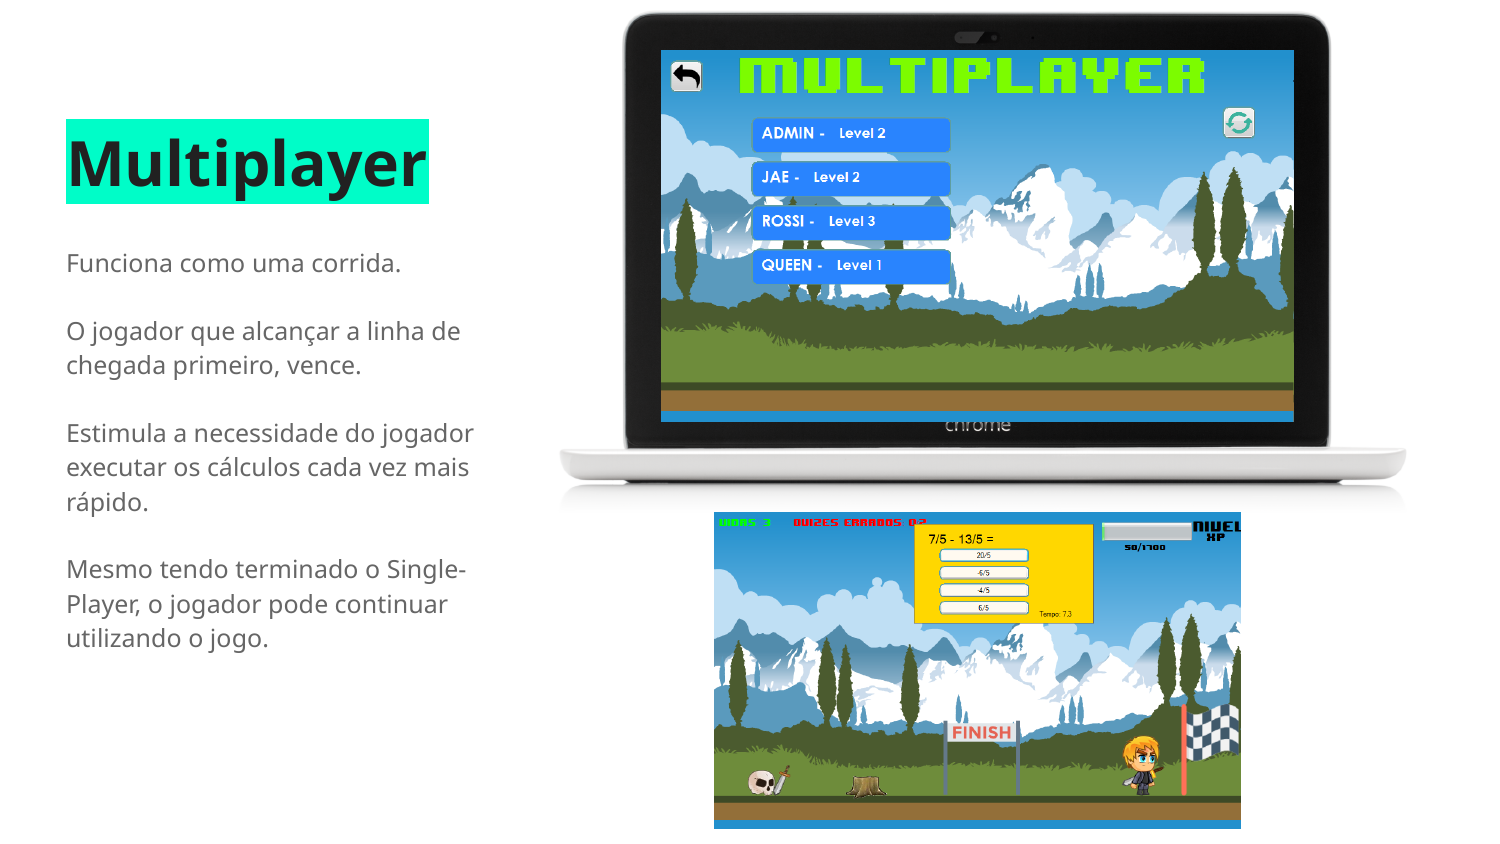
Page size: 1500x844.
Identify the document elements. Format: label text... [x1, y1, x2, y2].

picture [558, 10, 1407, 829]
list Funciona como uma corrida. O jogador que alcançar a linha de chegada primeiro, vence. Estimula a necessidade do jogador executar os cálculos cada vez mais rápido. Mesmo tendo terminado o Single-Player, o jogador pode continuar utilizando o jogo. [51, 227, 512, 750]
title Multiplayer [51, 89, 512, 214]
